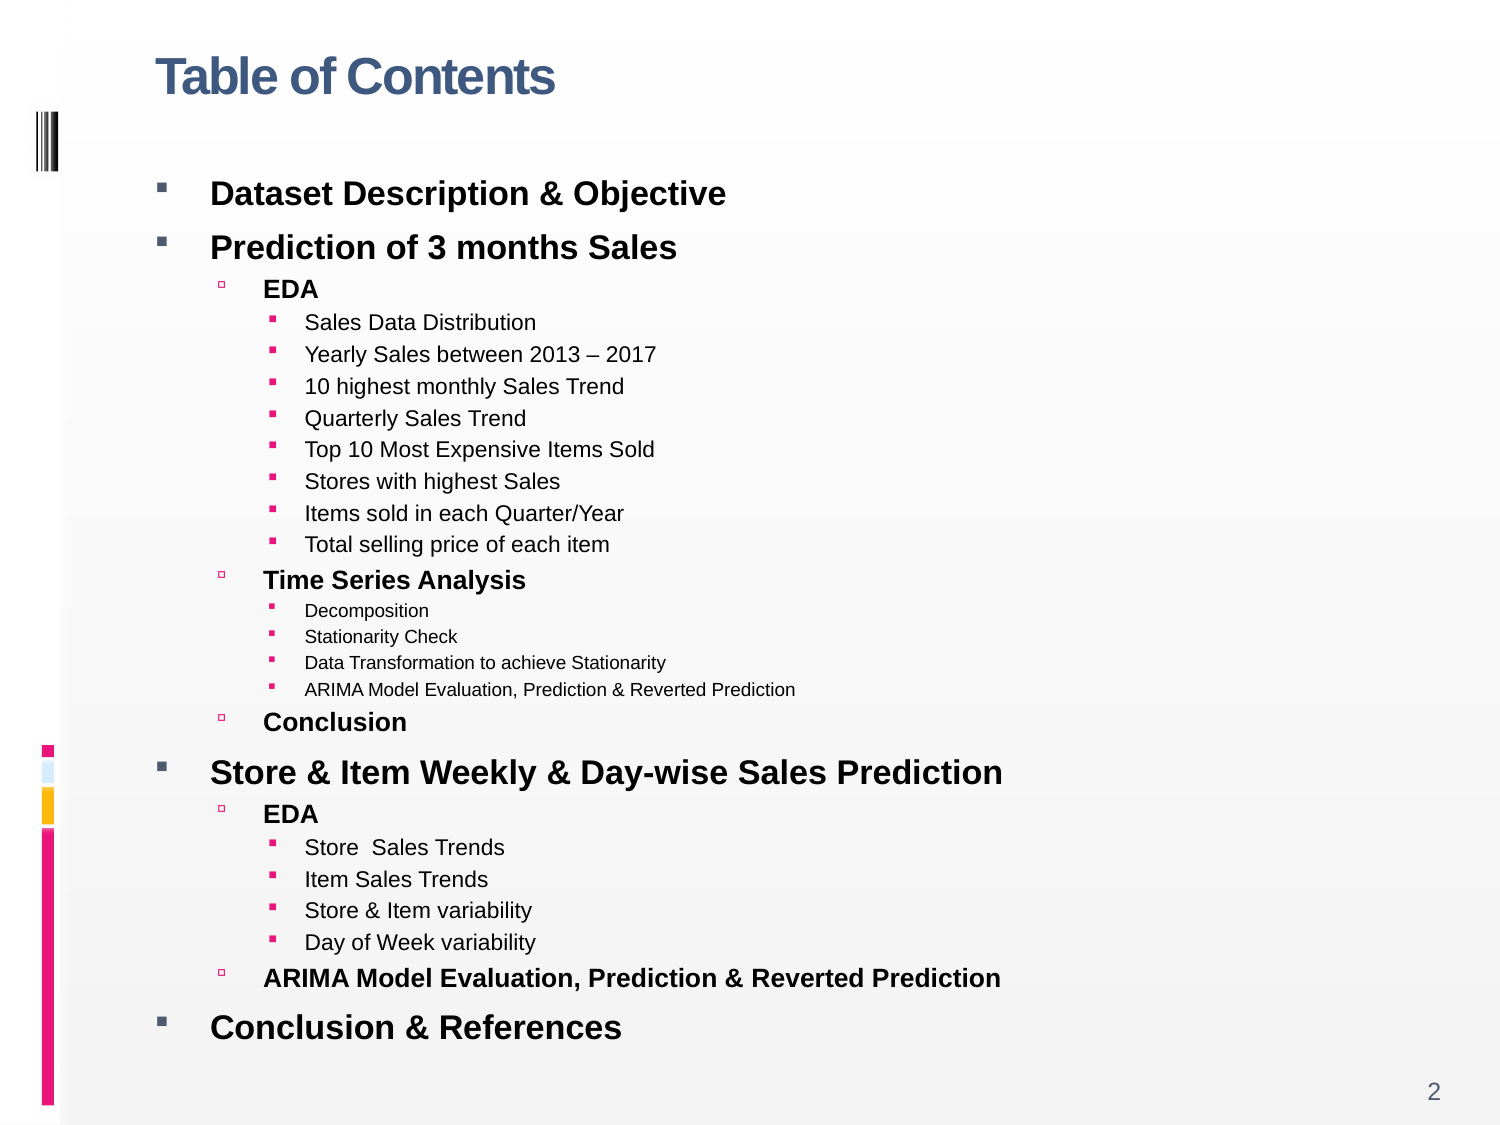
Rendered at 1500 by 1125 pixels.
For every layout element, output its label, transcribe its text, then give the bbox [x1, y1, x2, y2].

title Table of Contents [140, 35, 1383, 129]
slide_number 2 [1412, 1052, 1488, 1113]
list Dataset Description & Objective Prediction of 3 months Sales EDA Sales Data Distribution Yearly Sales between 2013 – 2017 10 highest monthly Sales Trend Quarterly Sales Trend Top 10 Most Expensive Items Sold Stores with highest Sales Items sold in each Quarter/Year Total selling price of each item Time Series Analysis Decomposition Stationarity Check Data Transformation to achieve Stationarity ARIMA Model Evaluation, Prediction & Reverted Prediction Conclusion Store & Item Weekly & Day-wise Sales Prediction EDA Store Sales Trends Item Sales Trends Store & Item variability Day of Week variability ARIMA Model Evaluation, Prediction & Reverted Prediction Conclusion & References [128, 164, 1231, 1055]
